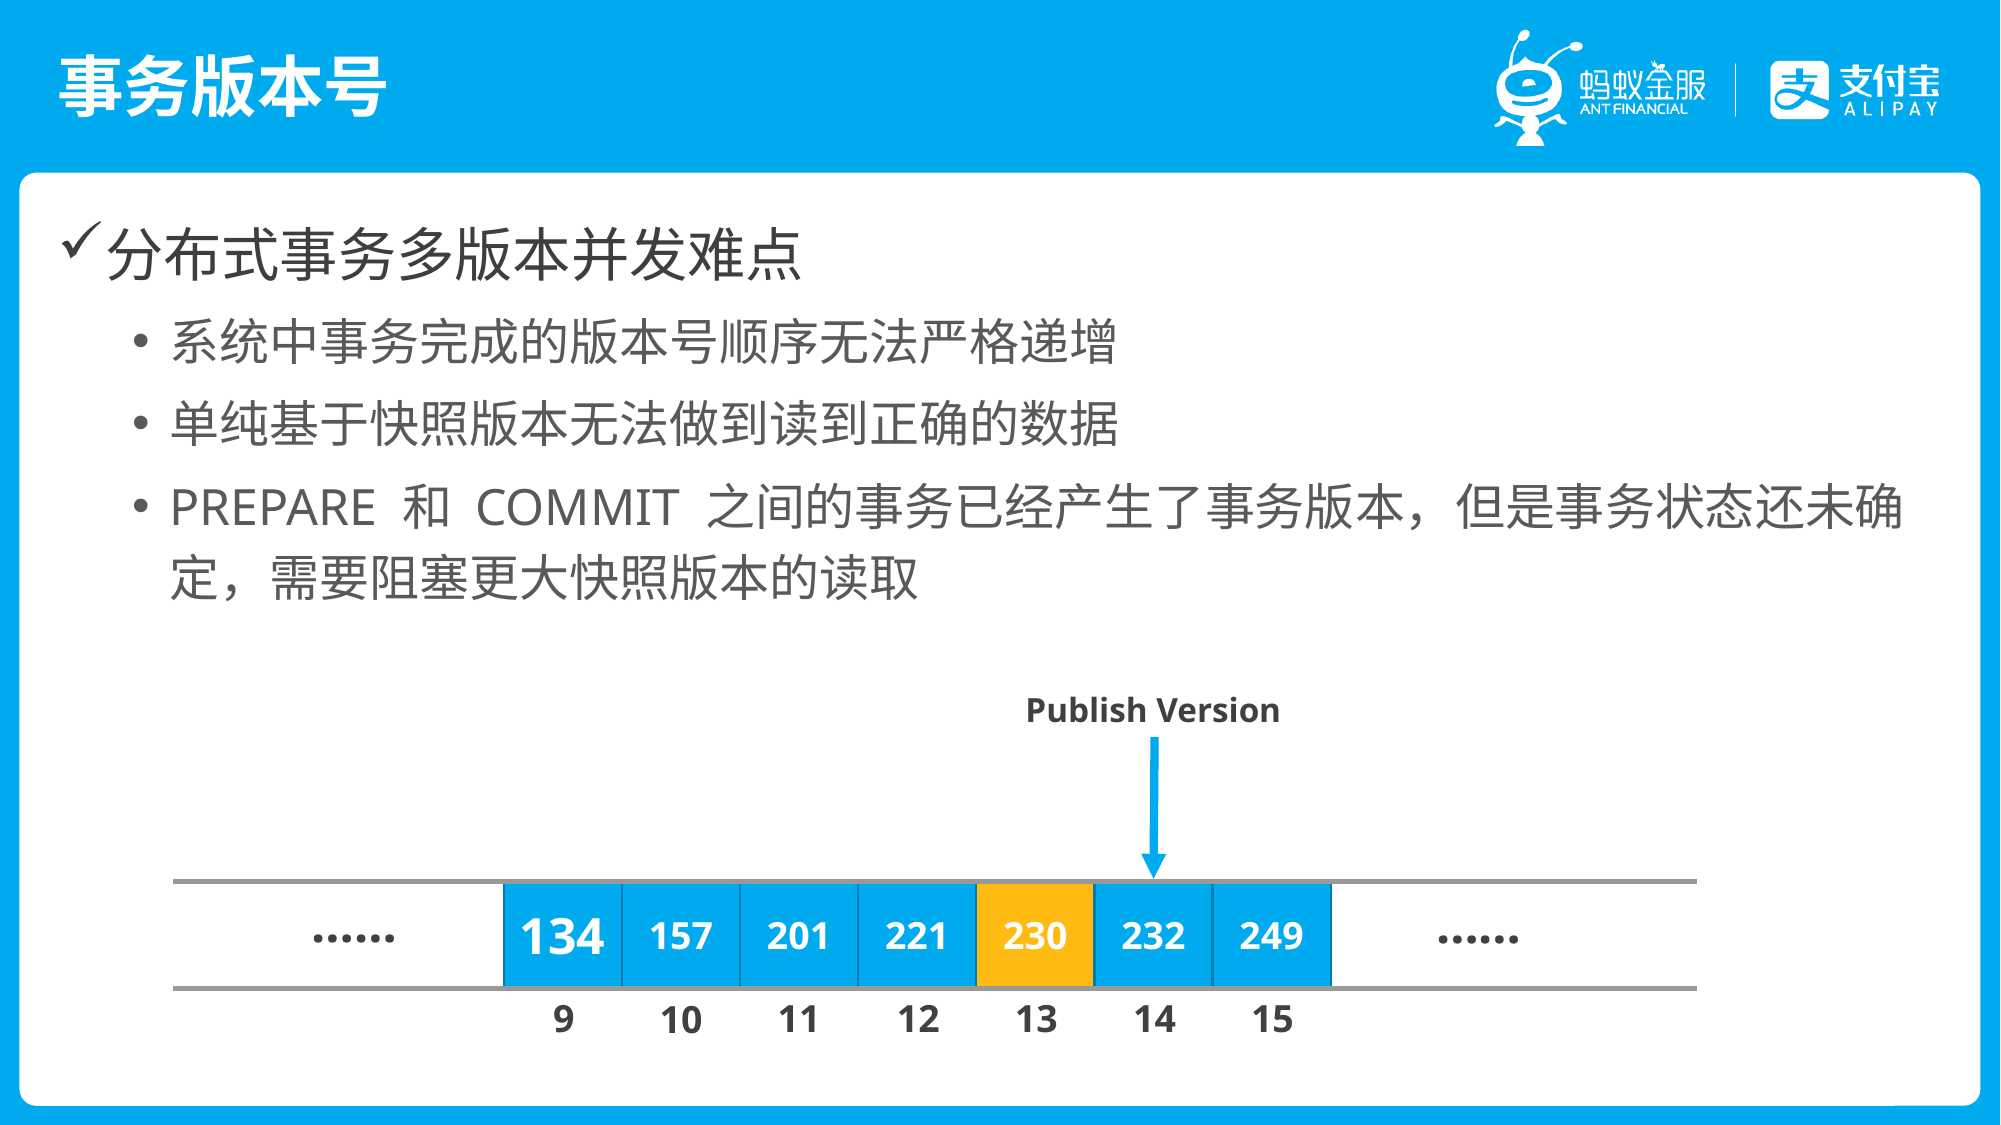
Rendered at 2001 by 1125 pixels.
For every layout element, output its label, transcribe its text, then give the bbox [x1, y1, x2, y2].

text_box 14 [1118, 991, 1191, 1048]
text_box 11 [762, 991, 836, 1048]
text_box 201 [739, 884, 857, 986]
text_box …… [296, 885, 413, 960]
text_box 10 [644, 991, 718, 1049]
text_box 9 [538, 991, 590, 1048]
text_box 232 [1093, 884, 1212, 986]
text_box Publish Version [1010, 681, 1297, 737]
text_box 12 [882, 991, 955, 1048]
text_box …… [1421, 886, 1537, 961]
text_box 13 [1000, 991, 1073, 1048]
text_box 157 [621, 884, 739, 986]
text_box 221 [857, 884, 975, 986]
text_box 15 [1236, 991, 1309, 1048]
title 事务版本号 [42, 45, 1768, 135]
text_box 230 [975, 884, 1093, 986]
list 分布式事务多版本并发难点 系统中事务完成的版本号顺序无法严格递增 单纯基于快照版本无法做到读到正确的数据 PREPARE 和 COMMIT 之间的事务已经产生了事务版本，但是事务状态还未确定，需要阻塞更大快照版本的读取 [42, 196, 1957, 1083]
text_box 134 [503, 884, 621, 986]
text_box 249 [1212, 884, 1332, 986]
